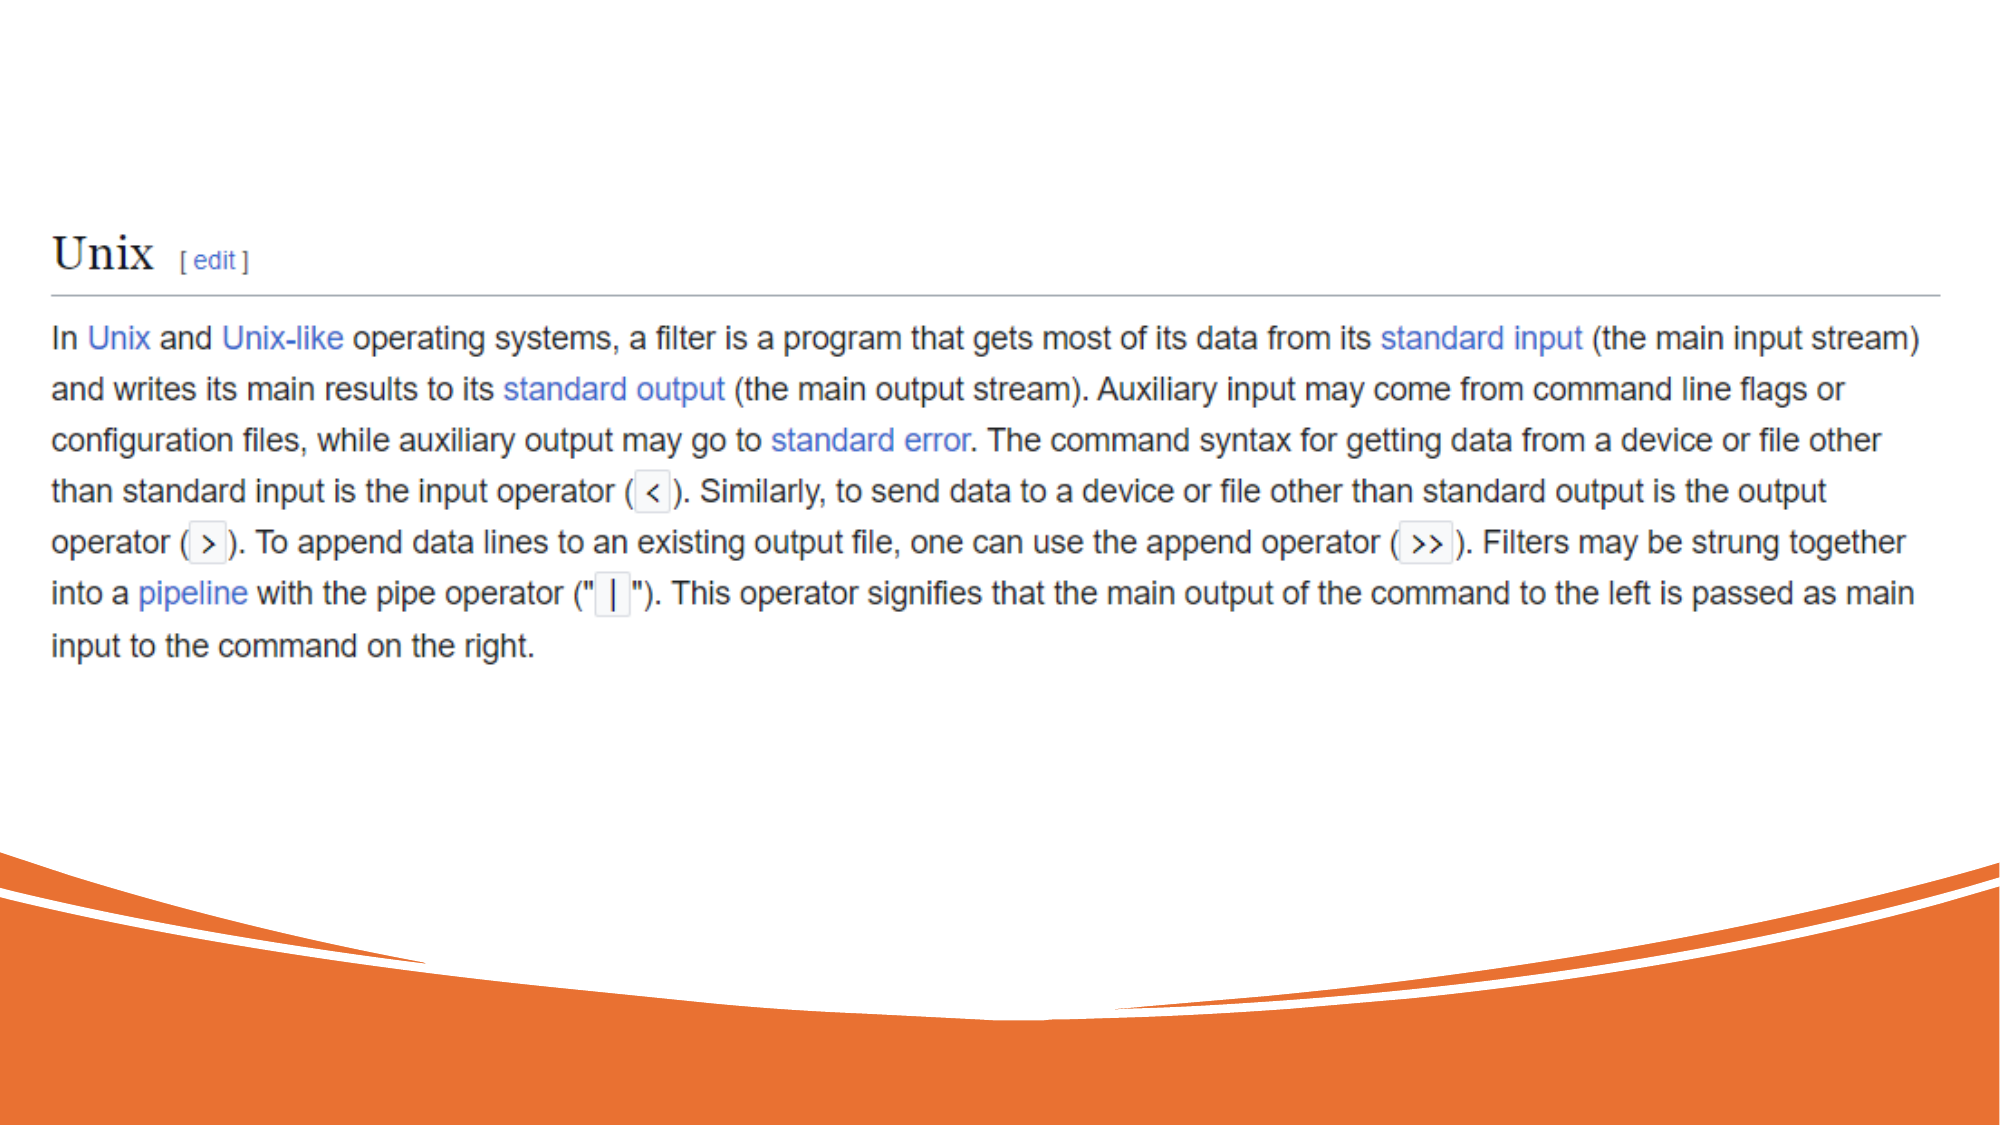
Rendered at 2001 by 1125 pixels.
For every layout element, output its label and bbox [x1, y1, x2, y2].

text_box [1239, 865, 2000, 1001]
text_box [0, 0, 2000, 1022]
text_box [0, 855, 362, 953]
text_box [0, 889, 2000, 1125]
list [36, 204, 1951, 684]
